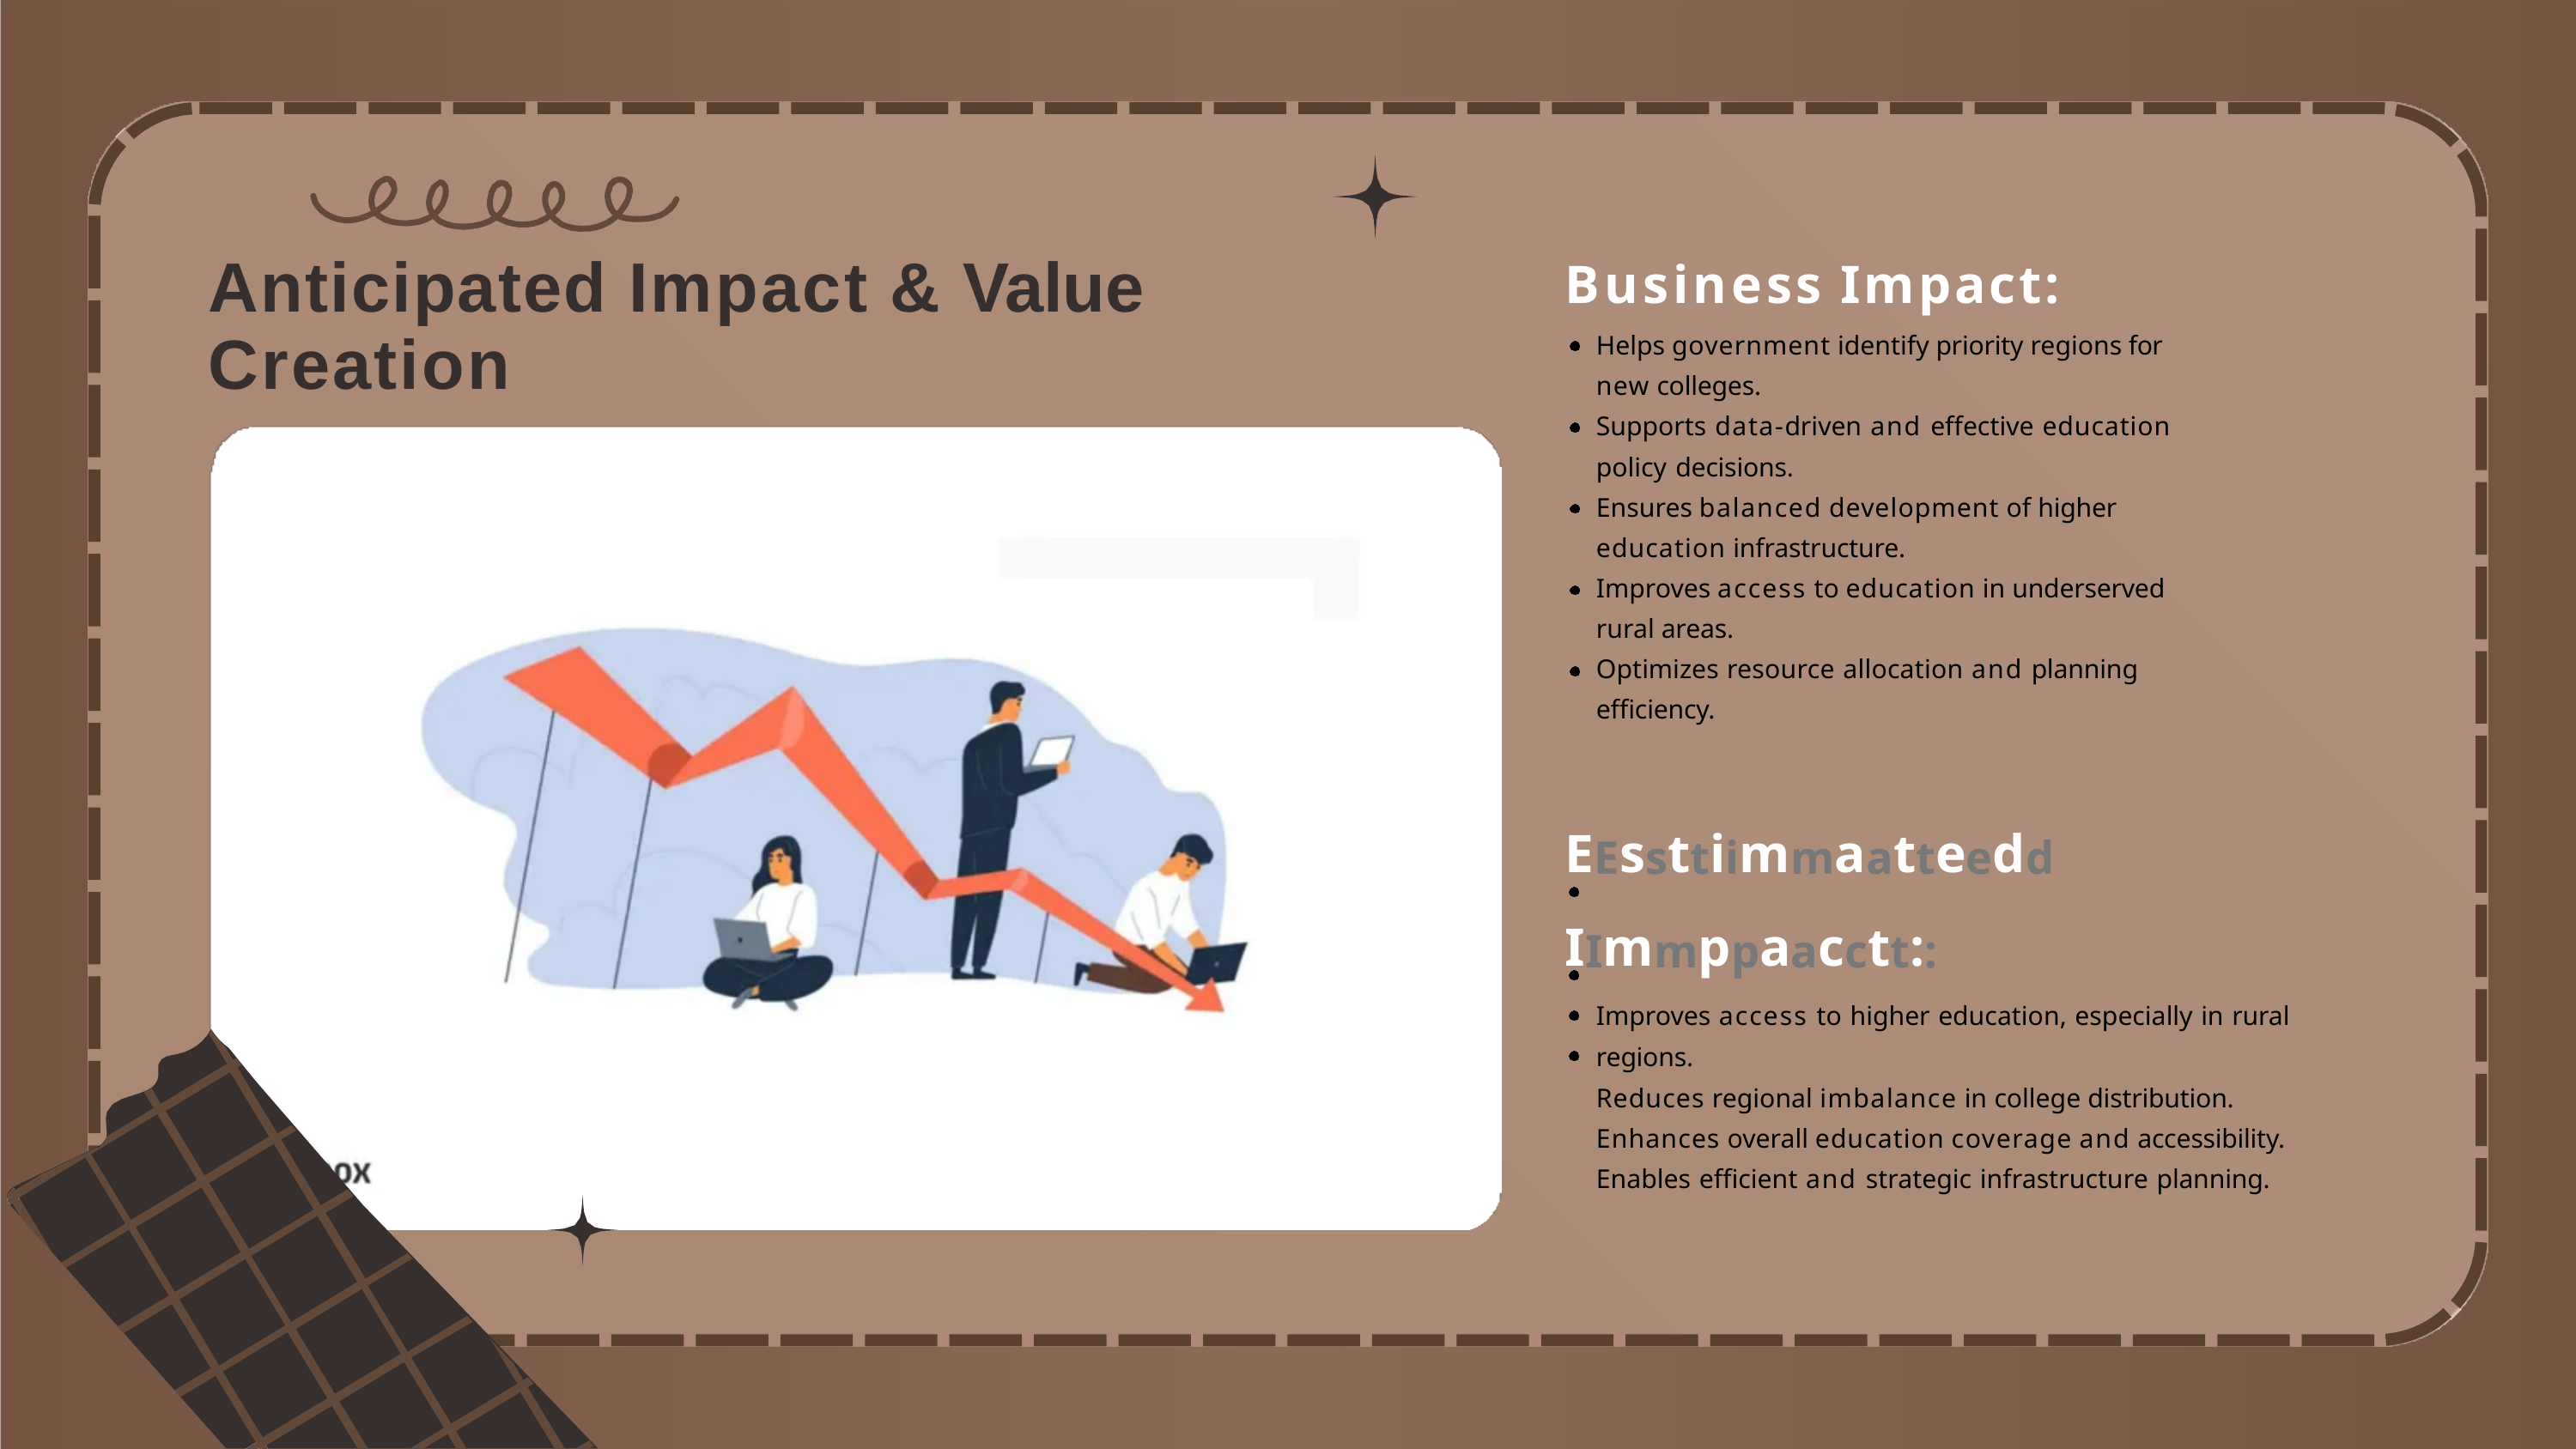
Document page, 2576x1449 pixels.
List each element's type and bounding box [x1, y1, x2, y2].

text_box [1569, 887, 1579, 1061]
text_box [1570, 341, 1580, 676]
picture [0, 0, 2576, 1449]
text_box [7, 101, 2488, 1449]
